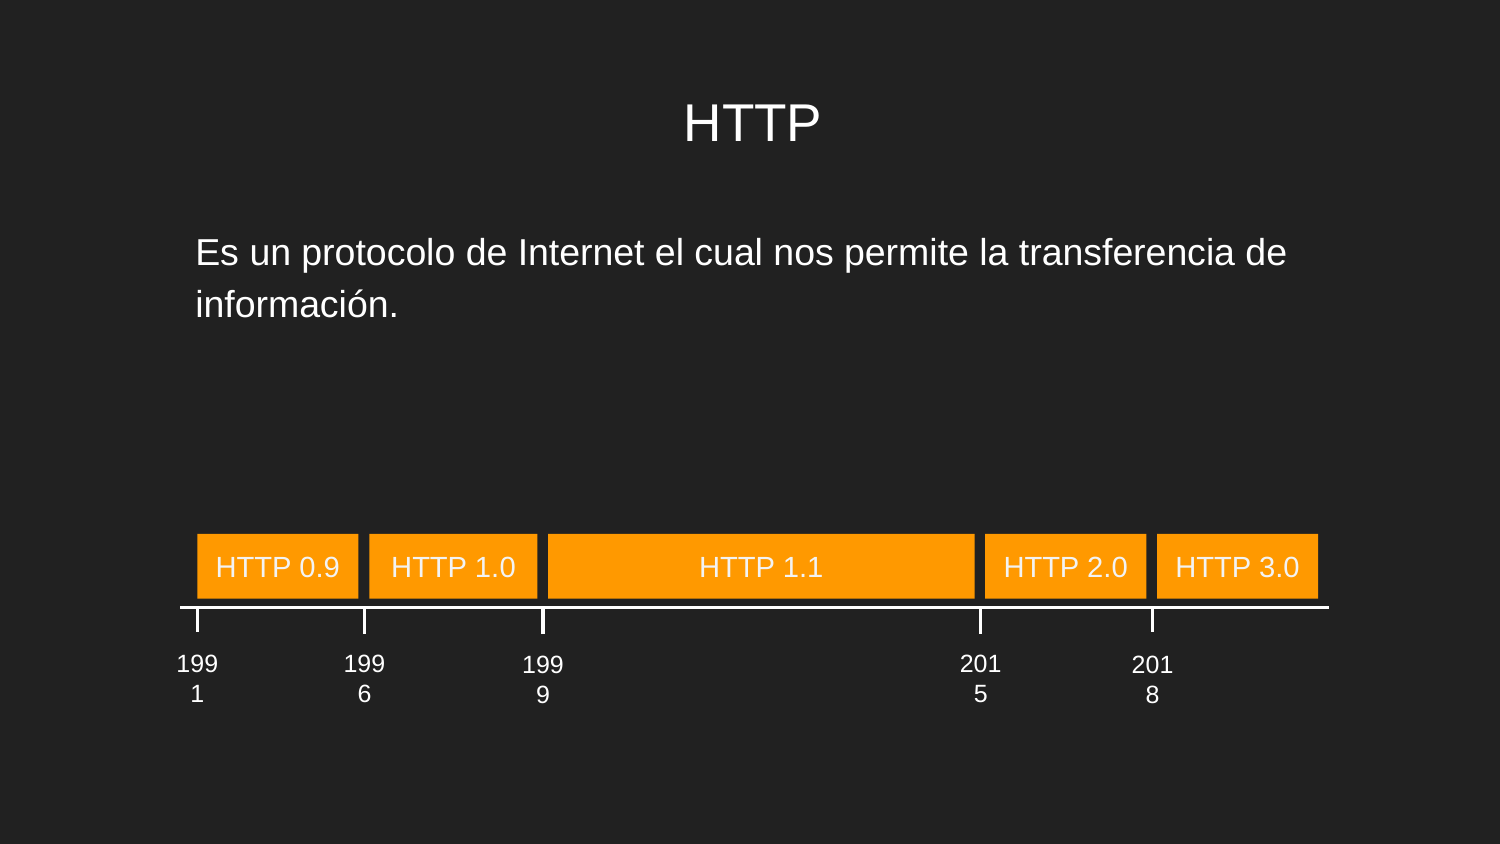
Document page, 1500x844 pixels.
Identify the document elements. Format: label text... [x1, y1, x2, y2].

text_box HTTP 3.0 [1157, 533, 1319, 599]
text_box HTTP 1.0 [369, 533, 538, 599]
text_box jquery.js [366, 609, 541, 617]
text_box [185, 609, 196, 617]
text_box 2018 [1109, 634, 1196, 724]
text_box HTTP 2.0 [985, 533, 1147, 599]
list [177, 491, 1329, 632]
text_box jquery.js [982, 609, 1151, 619]
list [177, 615, 1329, 741]
text_box HTTP 1.1 [548, 533, 975, 599]
text_box HTTP 0.9 [197, 533, 359, 599]
title HTTP [177, 72, 1329, 167]
text_box jquery.js [545, 609, 979, 617]
text_box jquery.js [1154, 609, 1324, 617]
text_box Es un protocolo de Internet el cual nos permite la transferencia de información. [180, 206, 1329, 341]
text_box 1991 [154, 632, 241, 723]
text_box 1996 [321, 632, 408, 723]
text_box 2015 [937, 632, 1024, 723]
text_box 1999 [500, 634, 586, 724]
text_box jquery.js [199, 609, 363, 617]
